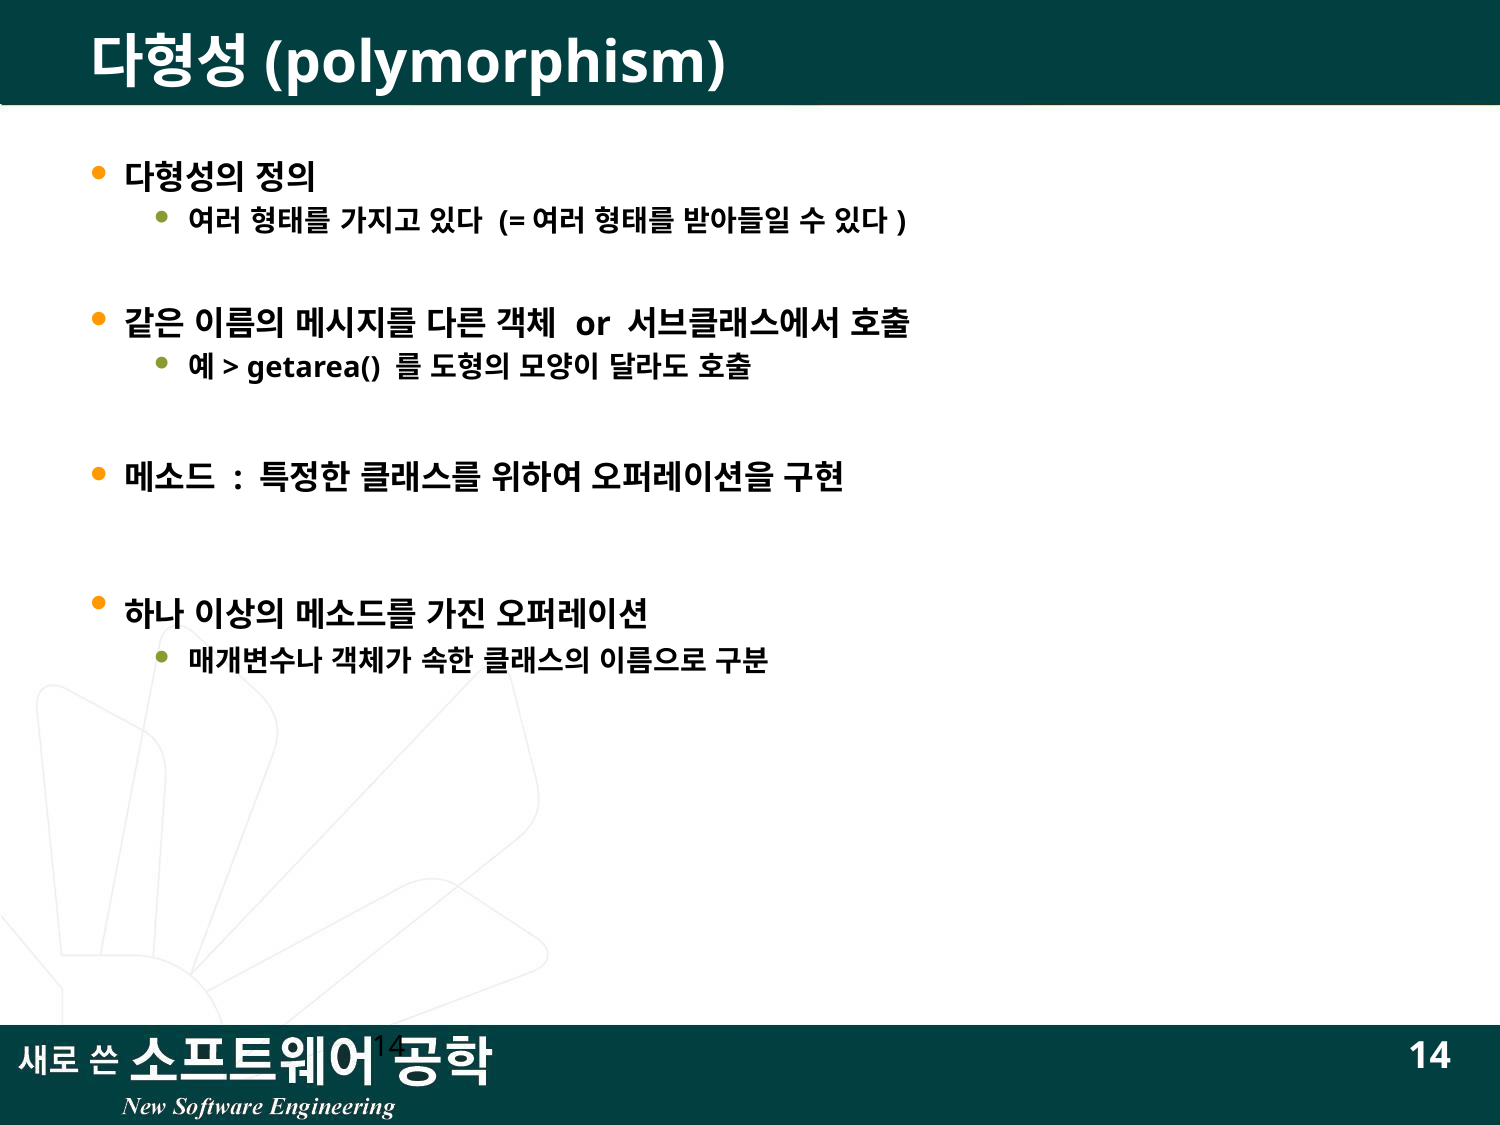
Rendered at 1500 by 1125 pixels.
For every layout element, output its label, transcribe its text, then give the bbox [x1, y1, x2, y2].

slide_number 14 [70, 1019, 421, 1098]
title 다형성(polymorphism) [74, 13, 1426, 106]
list 다형성의 정의 여러 형태를 가지고 있다 (=여러 형태를 받아들일 수 있다) 같은 이름의 메시지를 다른 객체 or 서브클래스에서 호출 예> getarea() 를 도형의 모양이 달라도 호출 메소드 : 특정한 클래스를 위하여 오퍼레이션을 구현 하나 이상의 메소드를 가진 오퍼레이션 매개변수나 객체가 속한 클래스의 이름으로 구분 [74, 148, 1426, 1006]
picture [0, 0, 1500, 1125]
